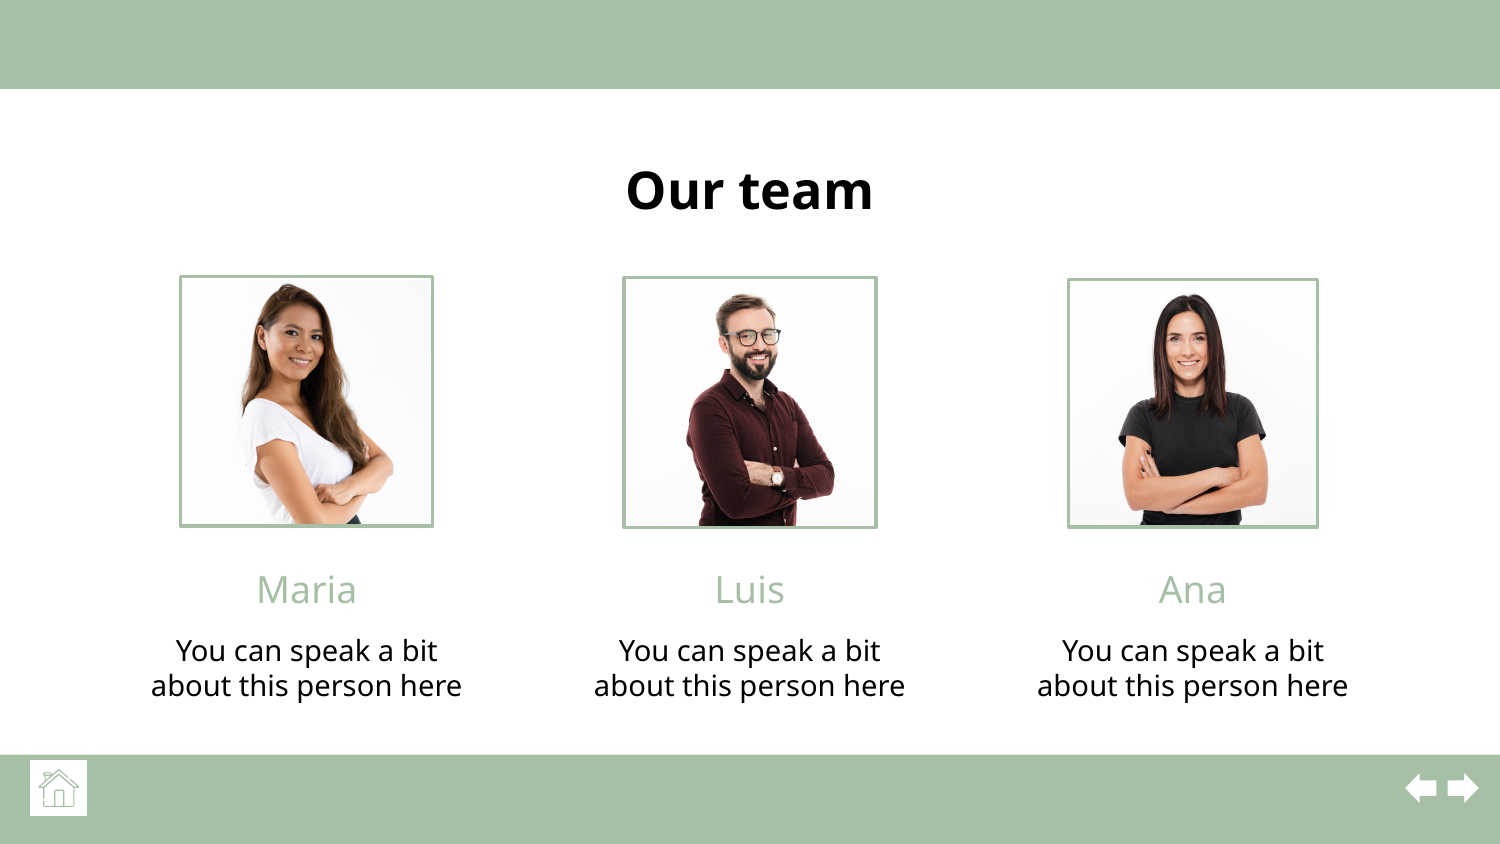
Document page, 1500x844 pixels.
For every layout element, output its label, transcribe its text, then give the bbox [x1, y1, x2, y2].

text_box [1403, 771, 1438, 806]
subtitle You can speak a bit about this person here [117, 617, 497, 714]
subtitle You can speak a bit about this person here [560, 617, 940, 714]
subtitle Ana [1003, 551, 1383, 617]
subtitle You can speak a bit about this person here [1003, 617, 1383, 714]
picture [1069, 280, 1317, 526]
text_box [29, 758, 88, 818]
subtitle Luis [560, 551, 940, 617]
text_box [38, 769, 80, 807]
title Our team [116, 142, 1383, 233]
picture [182, 277, 432, 525]
picture [625, 278, 875, 526]
subtitle Maria [116, 551, 497, 623]
text_box [1446, 770, 1481, 806]
